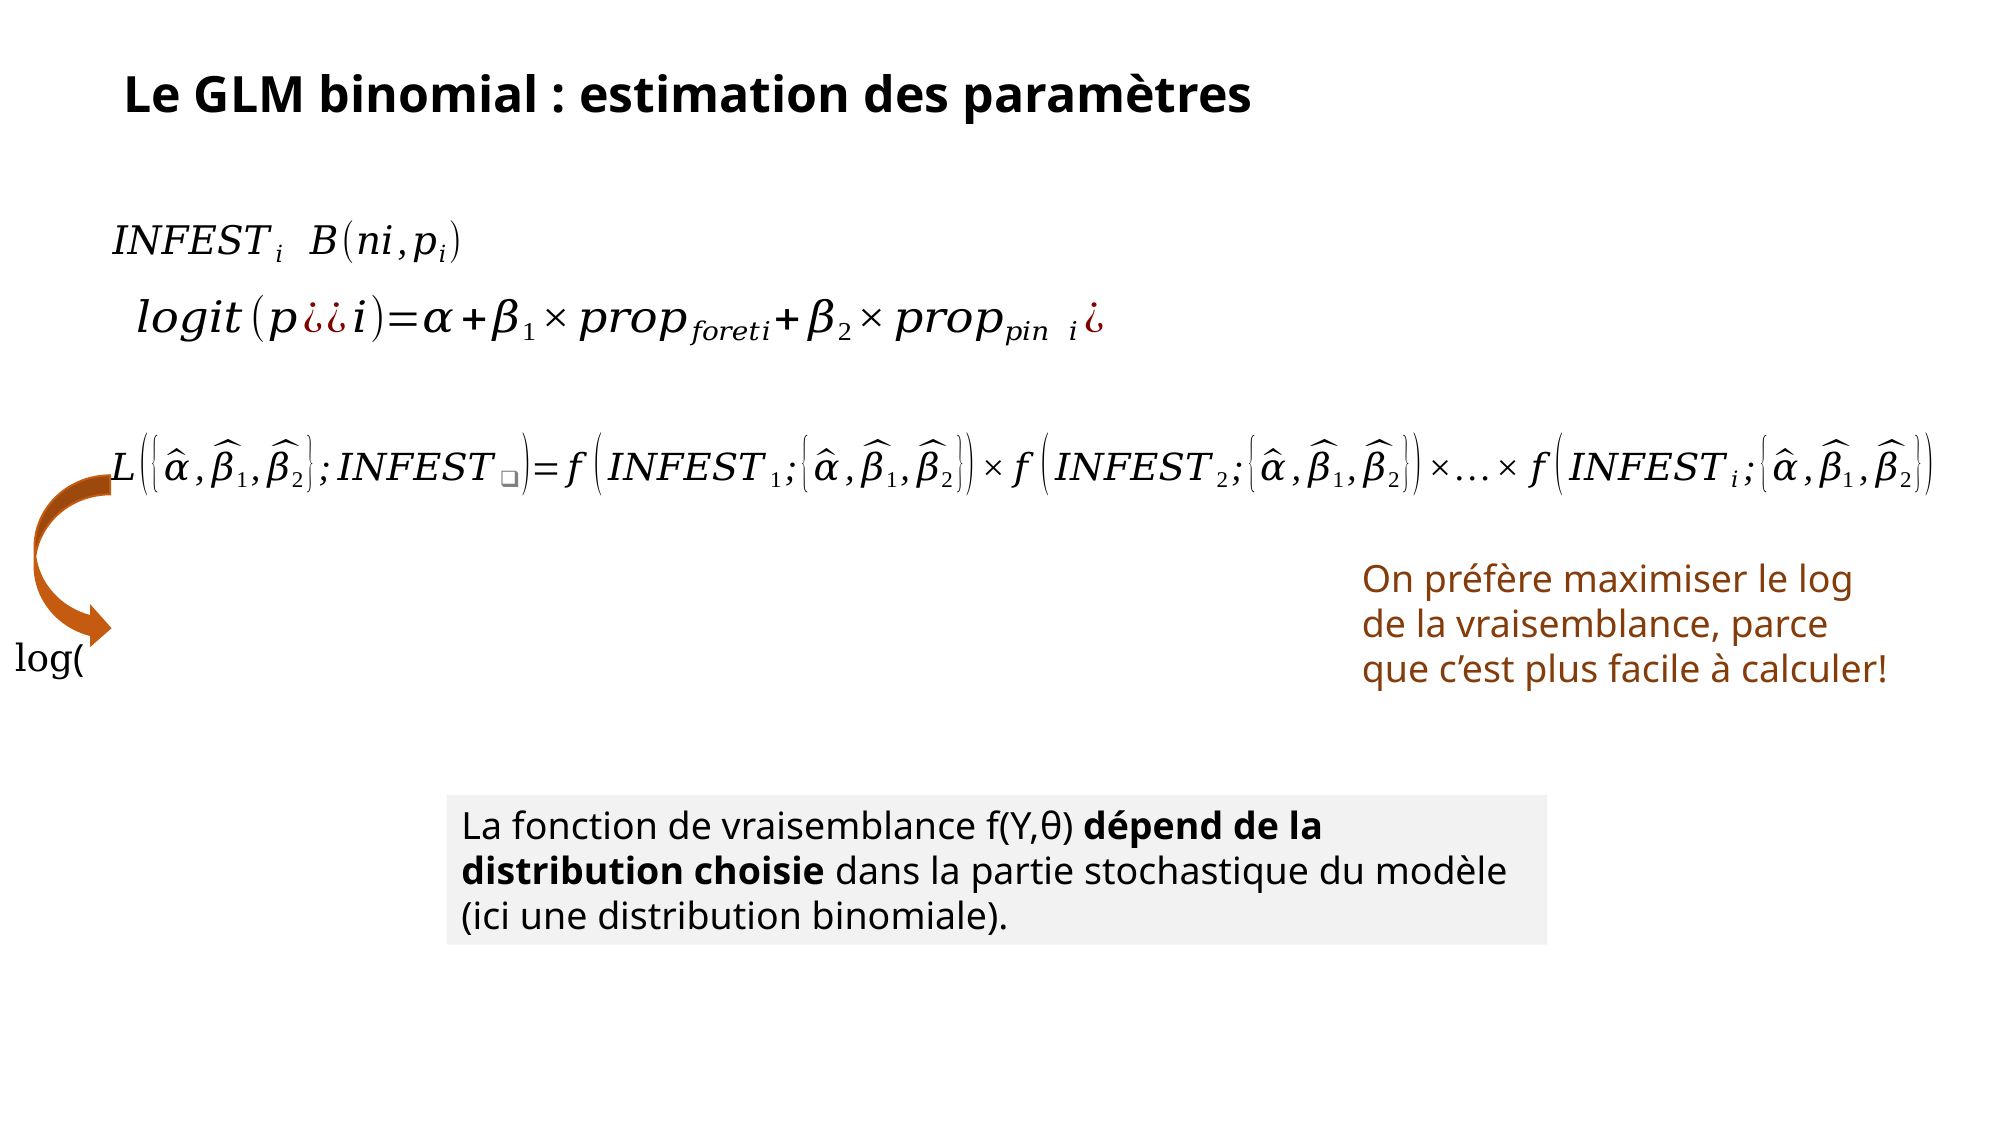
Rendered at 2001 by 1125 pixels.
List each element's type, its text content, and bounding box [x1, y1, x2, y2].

text_box Le GLM binomial : estimation des paramètres [108, 55, 1945, 175]
text_box [33, 474, 112, 647]
text_box On préfère maximiser le log de la vraisemblance, parce que c’est plus facile à calculer! [1347, 547, 1912, 698]
text_box La fonction de vraisemblance f(Y,θ) dépend de la distribution choisie dans la partie stochastique du modèle (ici une distribution binomiale). [446, 794, 1548, 945]
